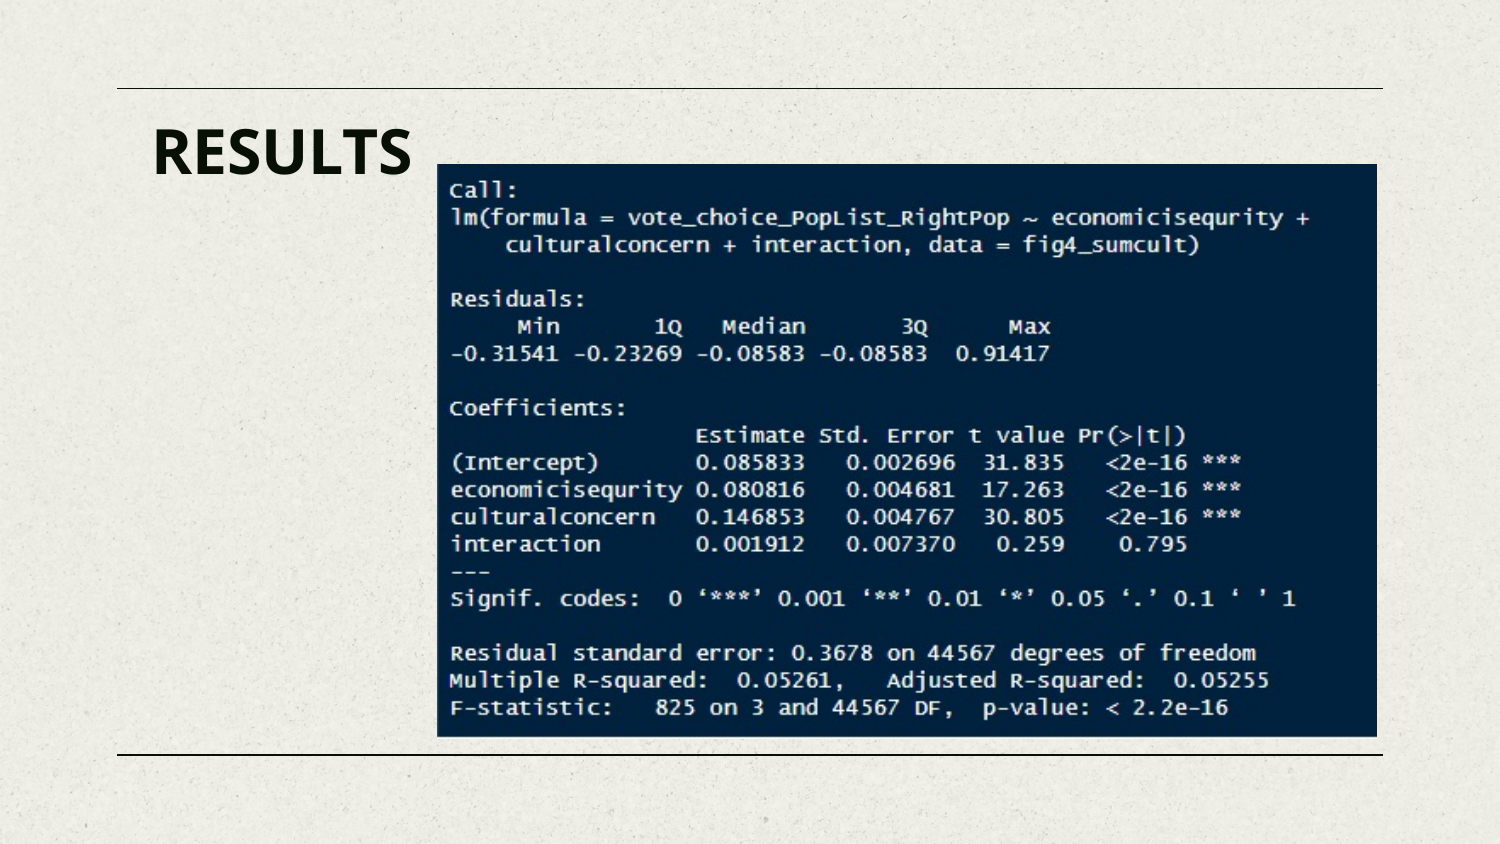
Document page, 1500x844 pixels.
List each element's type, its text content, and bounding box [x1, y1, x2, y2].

title RESULTS [136, 107, 500, 203]
picture [437, 164, 1377, 740]
